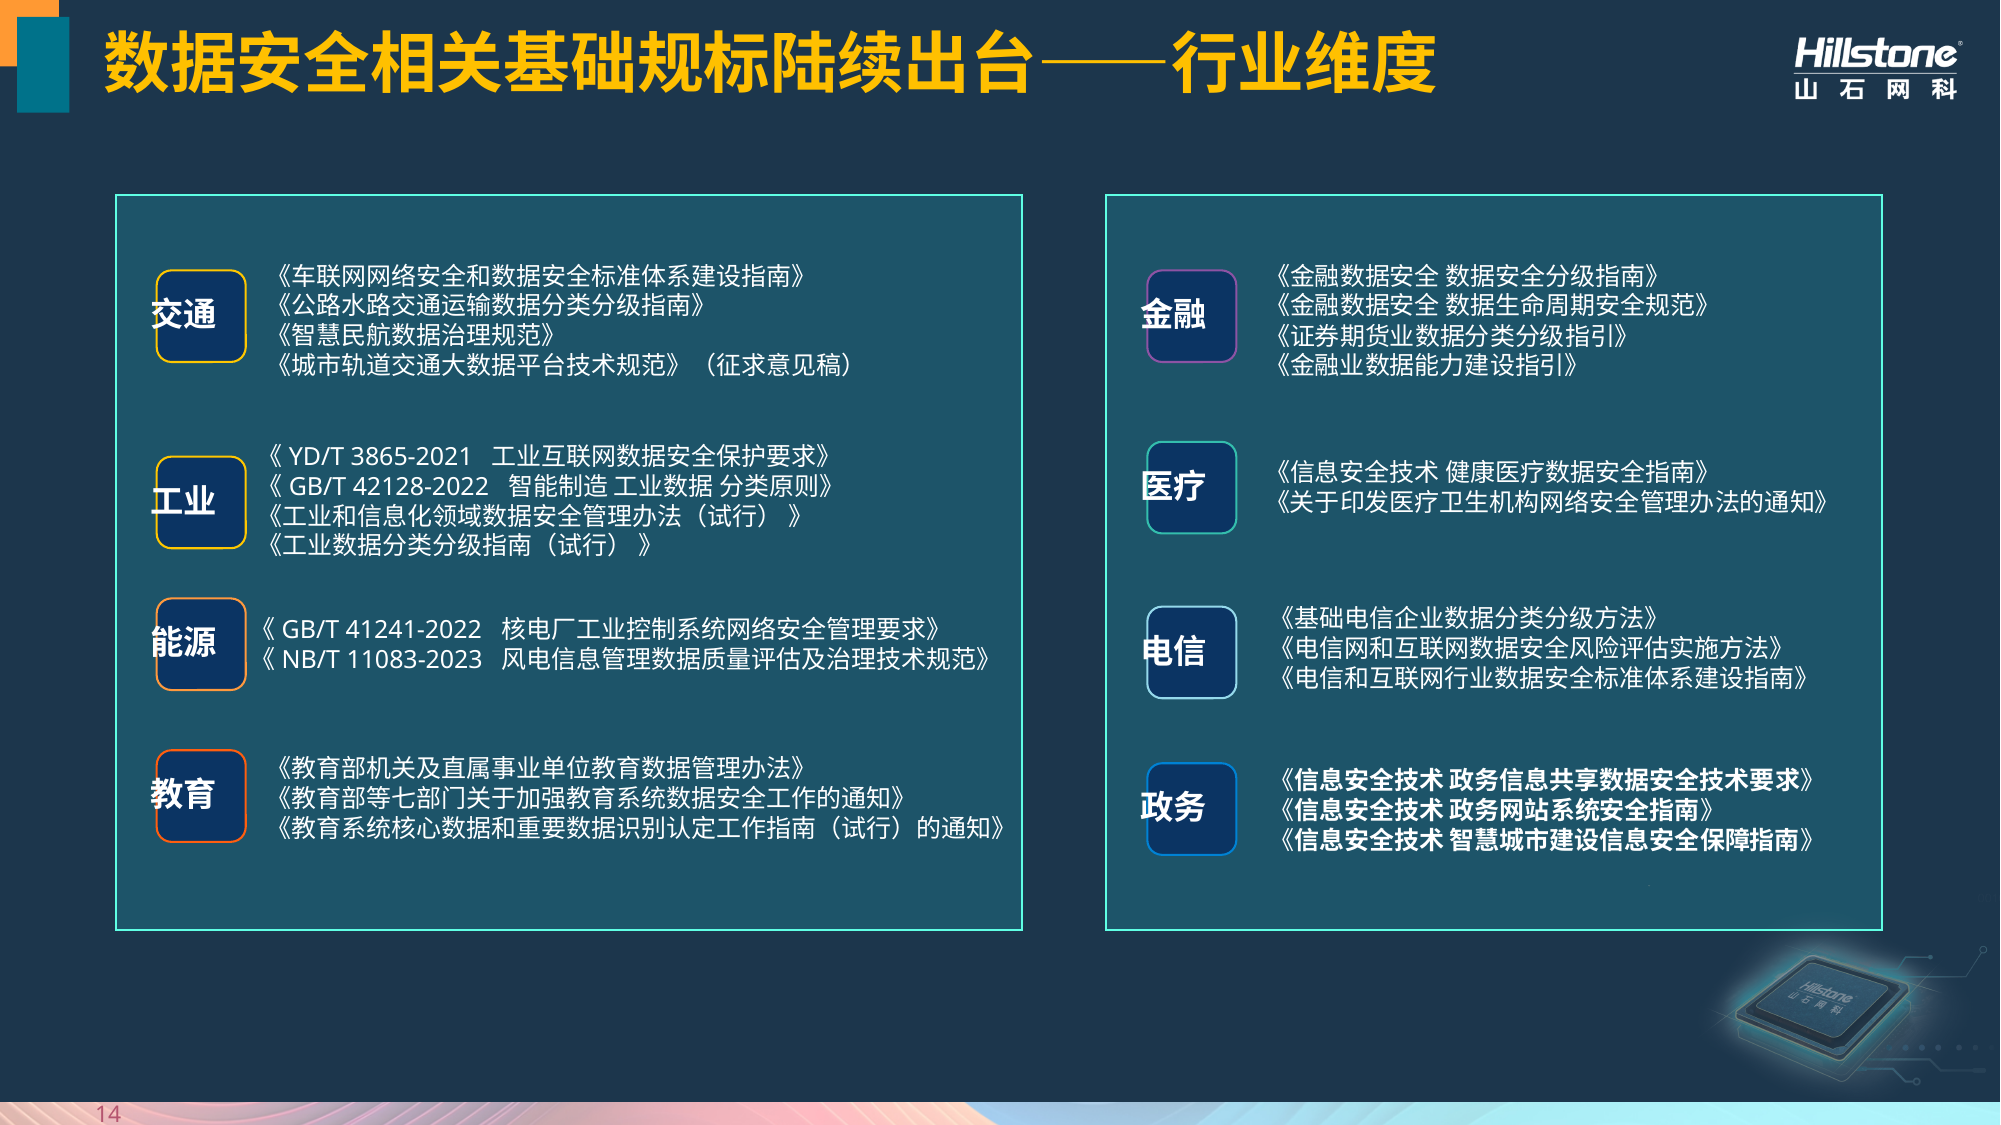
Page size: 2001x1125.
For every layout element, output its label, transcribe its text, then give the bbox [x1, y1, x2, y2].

text_box [155, 749, 247, 766]
text_box [1146, 341, 1238, 364]
text_box 《基础电信企业数据分类分级方法》 《电信网和互联网数据安全风险评估实施方法》 《电信和互联网行业数据安全标准体系建设指南》 [1254, 595, 1835, 700]
text_box [1146, 440, 1238, 457]
text_box [1146, 834, 1238, 856]
text_box 教育 [116, 766, 289, 821]
text_box [155, 528, 247, 550]
text_box 工业 [116, 472, 289, 528]
picture [1793, 32, 1963, 106]
text_box [115, 194, 1023, 931]
text_box [155, 821, 247, 843]
text_box [1146, 678, 1238, 700]
picture [0, 1102, 2000, 1125]
text_box [155, 669, 247, 692]
text_box [155, 341, 247, 364]
text_box 《GB/T 41241-2022 核电厂工业控制系统网络安全管理要求》 《NB/T 11083-2023 风电信息管理数据质量评估及治理技术规范》 [246, 606, 1017, 681]
text_box 交通 [116, 286, 251, 341]
text_box 《车联网网络安全和数据安全标准体系建设指南》 《公路水路交通运输数据分类分级指南》 《智慧民航数据治理规范》 《城市轨道交通大数据平台技术规范》（征求意见稿） [251, 252, 882, 388]
text_box [155, 269, 247, 286]
text_box 《金融数据安全 数据安全分级指南》 《金融数据安全 数据生命周期安全规范》 《证券期货业数据分类分级指引》 《金融业数据能力建设指引》 [1250, 252, 1736, 388]
text_box 《信息安全技术 政务信息共享数据安全技术要求》 《信息安全技术 政务网站系统安全指南》 《信息安全技术 智慧城市建设信息安全保障指南》 [1254, 757, 1943, 863]
text_box 《YD/T 3865-2021 工业互联网数据安全保护要求》 《GB/T 42128-2022 智能制造 工业数据 分类原则》 《工业和信息化领域数据安全管理办法（试行） 》 《工业数据分类分级指南（试行） 》 [243, 432, 859, 568]
text_box [155, 455, 247, 472]
text_box 政务 [1106, 779, 1279, 834]
text_box [1146, 269, 1238, 286]
title 数据安全相关基础规标陆续出台——行业维度 [88, 26, 1698, 106]
text_box [155, 597, 247, 614]
text_box 《教育部机关及直属事业单位教育数据管理办法》 《教育部等七部门关于加强教育系统数据安全工作的通知》 《教育系统核心数据和重要数据识别认定工作指南（试行）的通知》 [251, 745, 1040, 910]
text_box 电信 [1106, 622, 1279, 678]
text_box 医疗 [1106, 457, 1279, 513]
text_box [1146, 762, 1238, 779]
text_box [1146, 513, 1238, 535]
text_box 金融 [1106, 286, 1279, 341]
text_box [1105, 194, 1883, 931]
text_box [1146, 605, 1238, 622]
text_box 《信息安全技术 健康医疗数据安全指南》 《关于印发医疗卫生机构网络安全管理办法的通知》 [1250, 448, 1855, 524]
text_box 能源 [116, 614, 289, 669]
